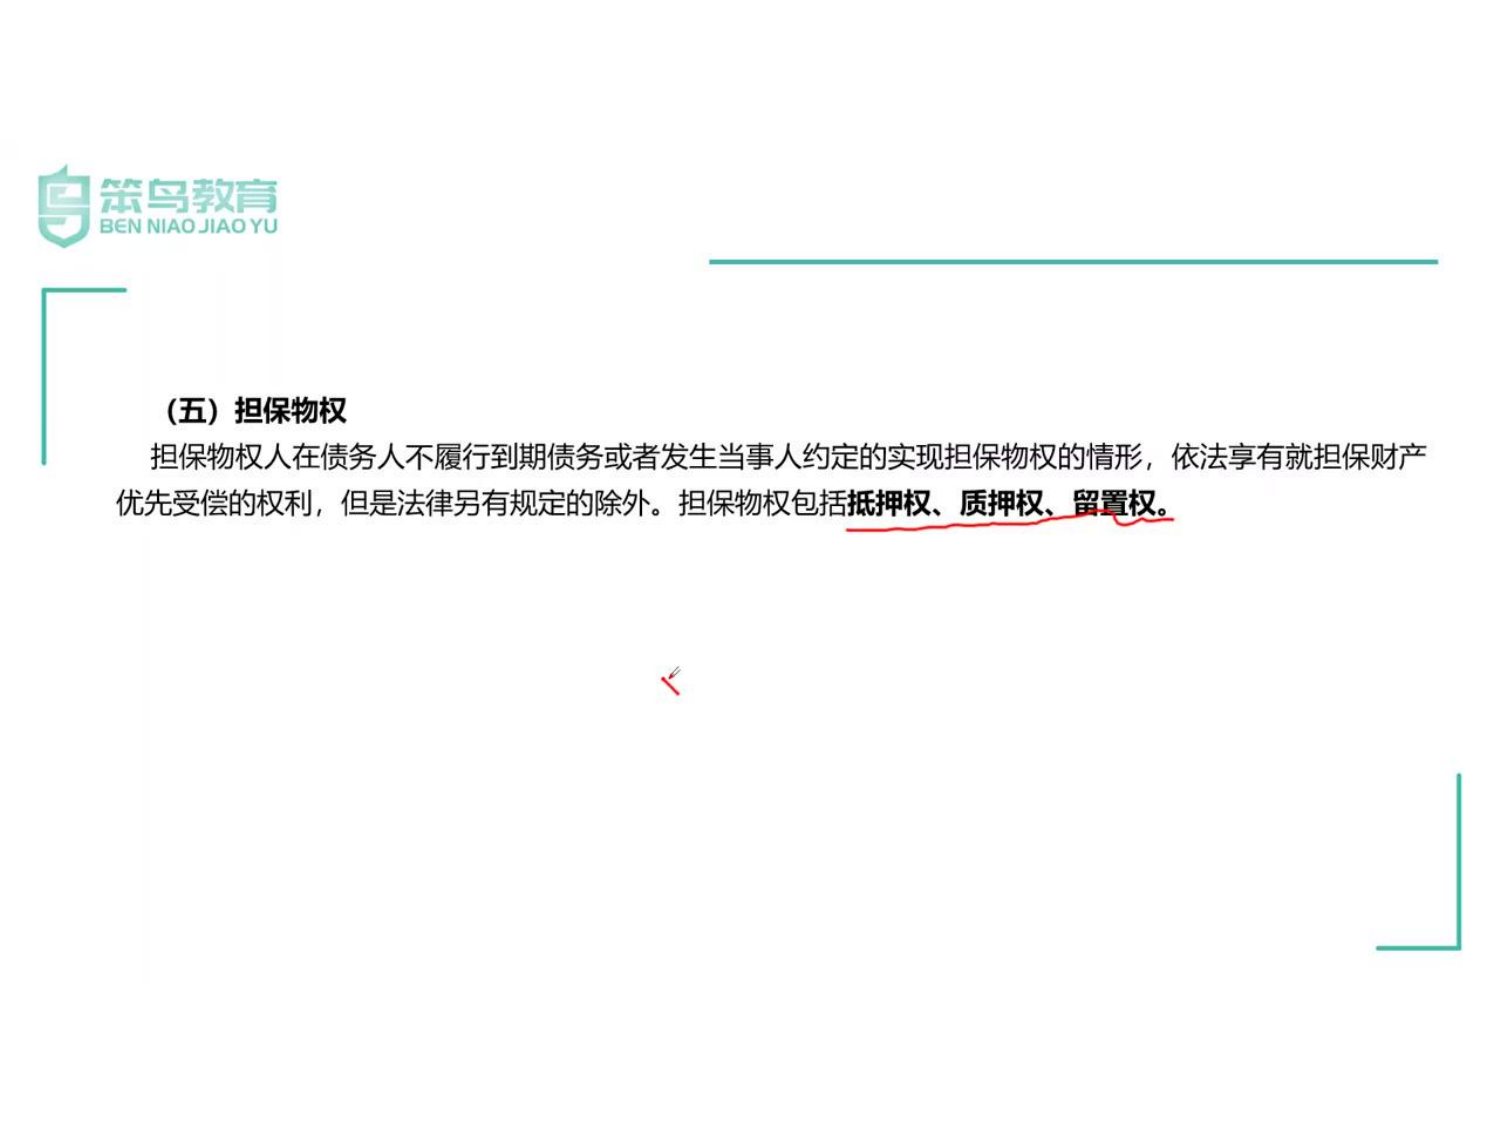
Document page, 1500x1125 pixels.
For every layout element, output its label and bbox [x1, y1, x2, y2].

picture [0, 140, 1500, 985]
